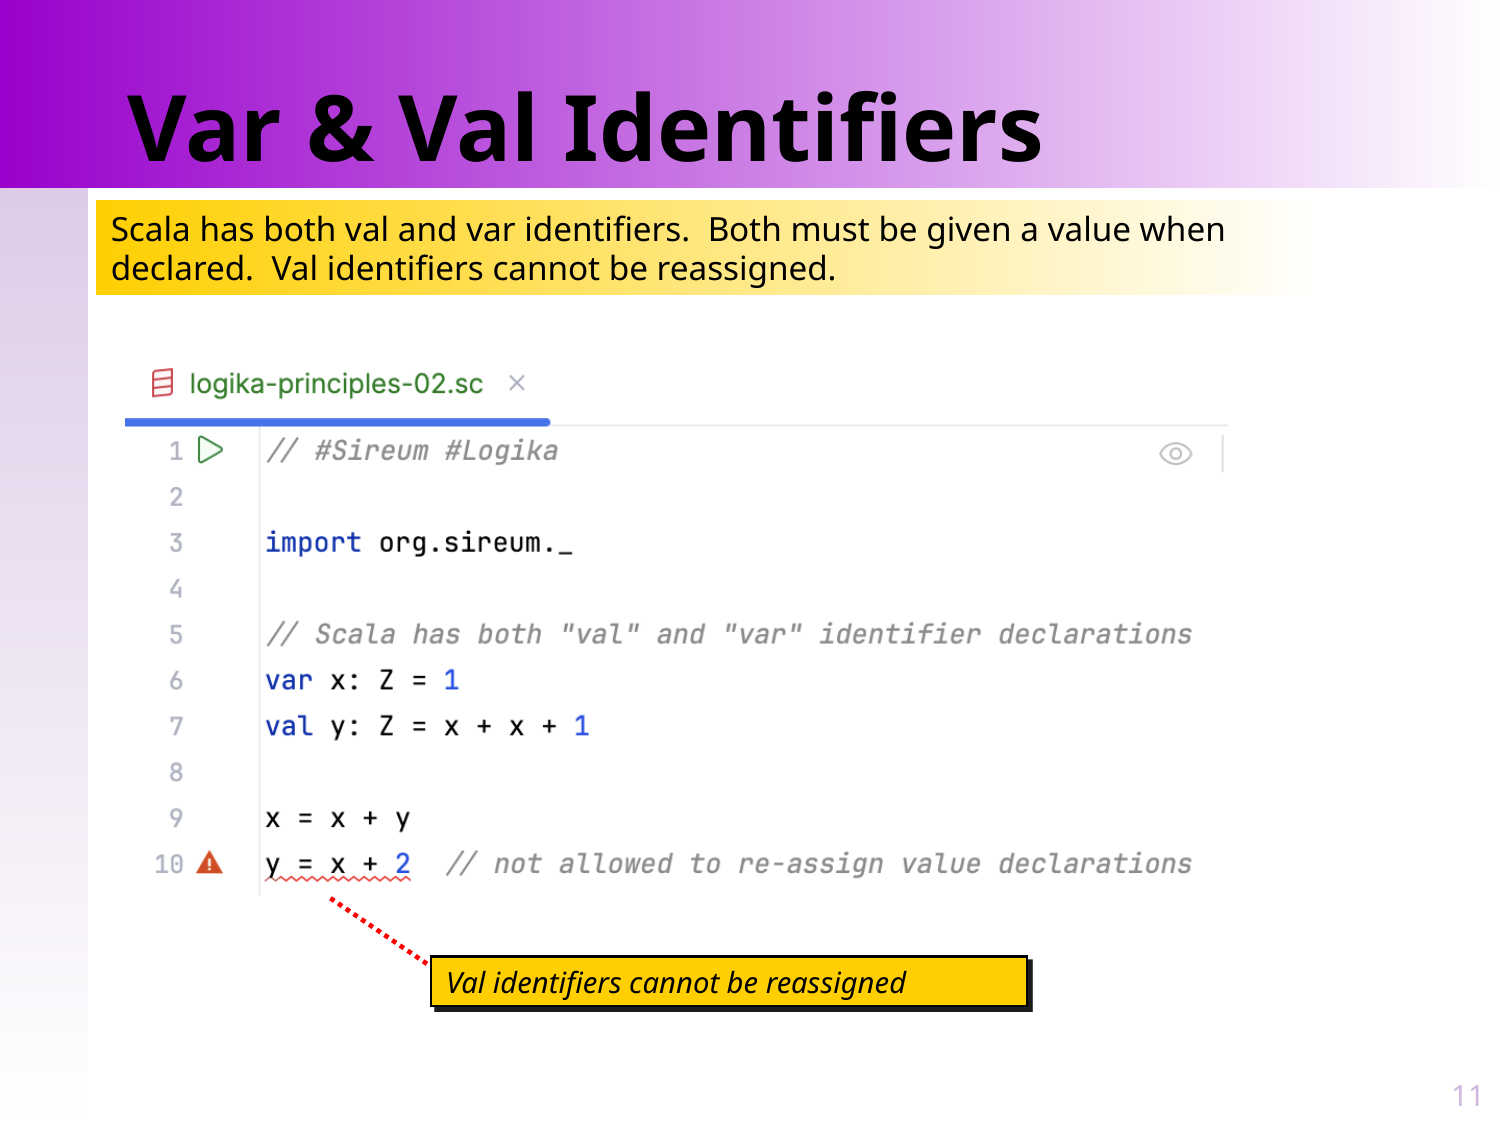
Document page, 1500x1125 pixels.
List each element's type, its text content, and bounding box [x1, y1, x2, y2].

text_box Scala has both val and var identifiers. Both must be given a value when declared. Val identifiers cannot be reassigned. [96, 200, 1321, 295]
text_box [326, 895, 1028, 1007]
picture [124, 341, 1228, 897]
title Var & Val Identifiers [112, 0, 1451, 188]
slide_number 11 [1424, 1049, 1500, 1125]
